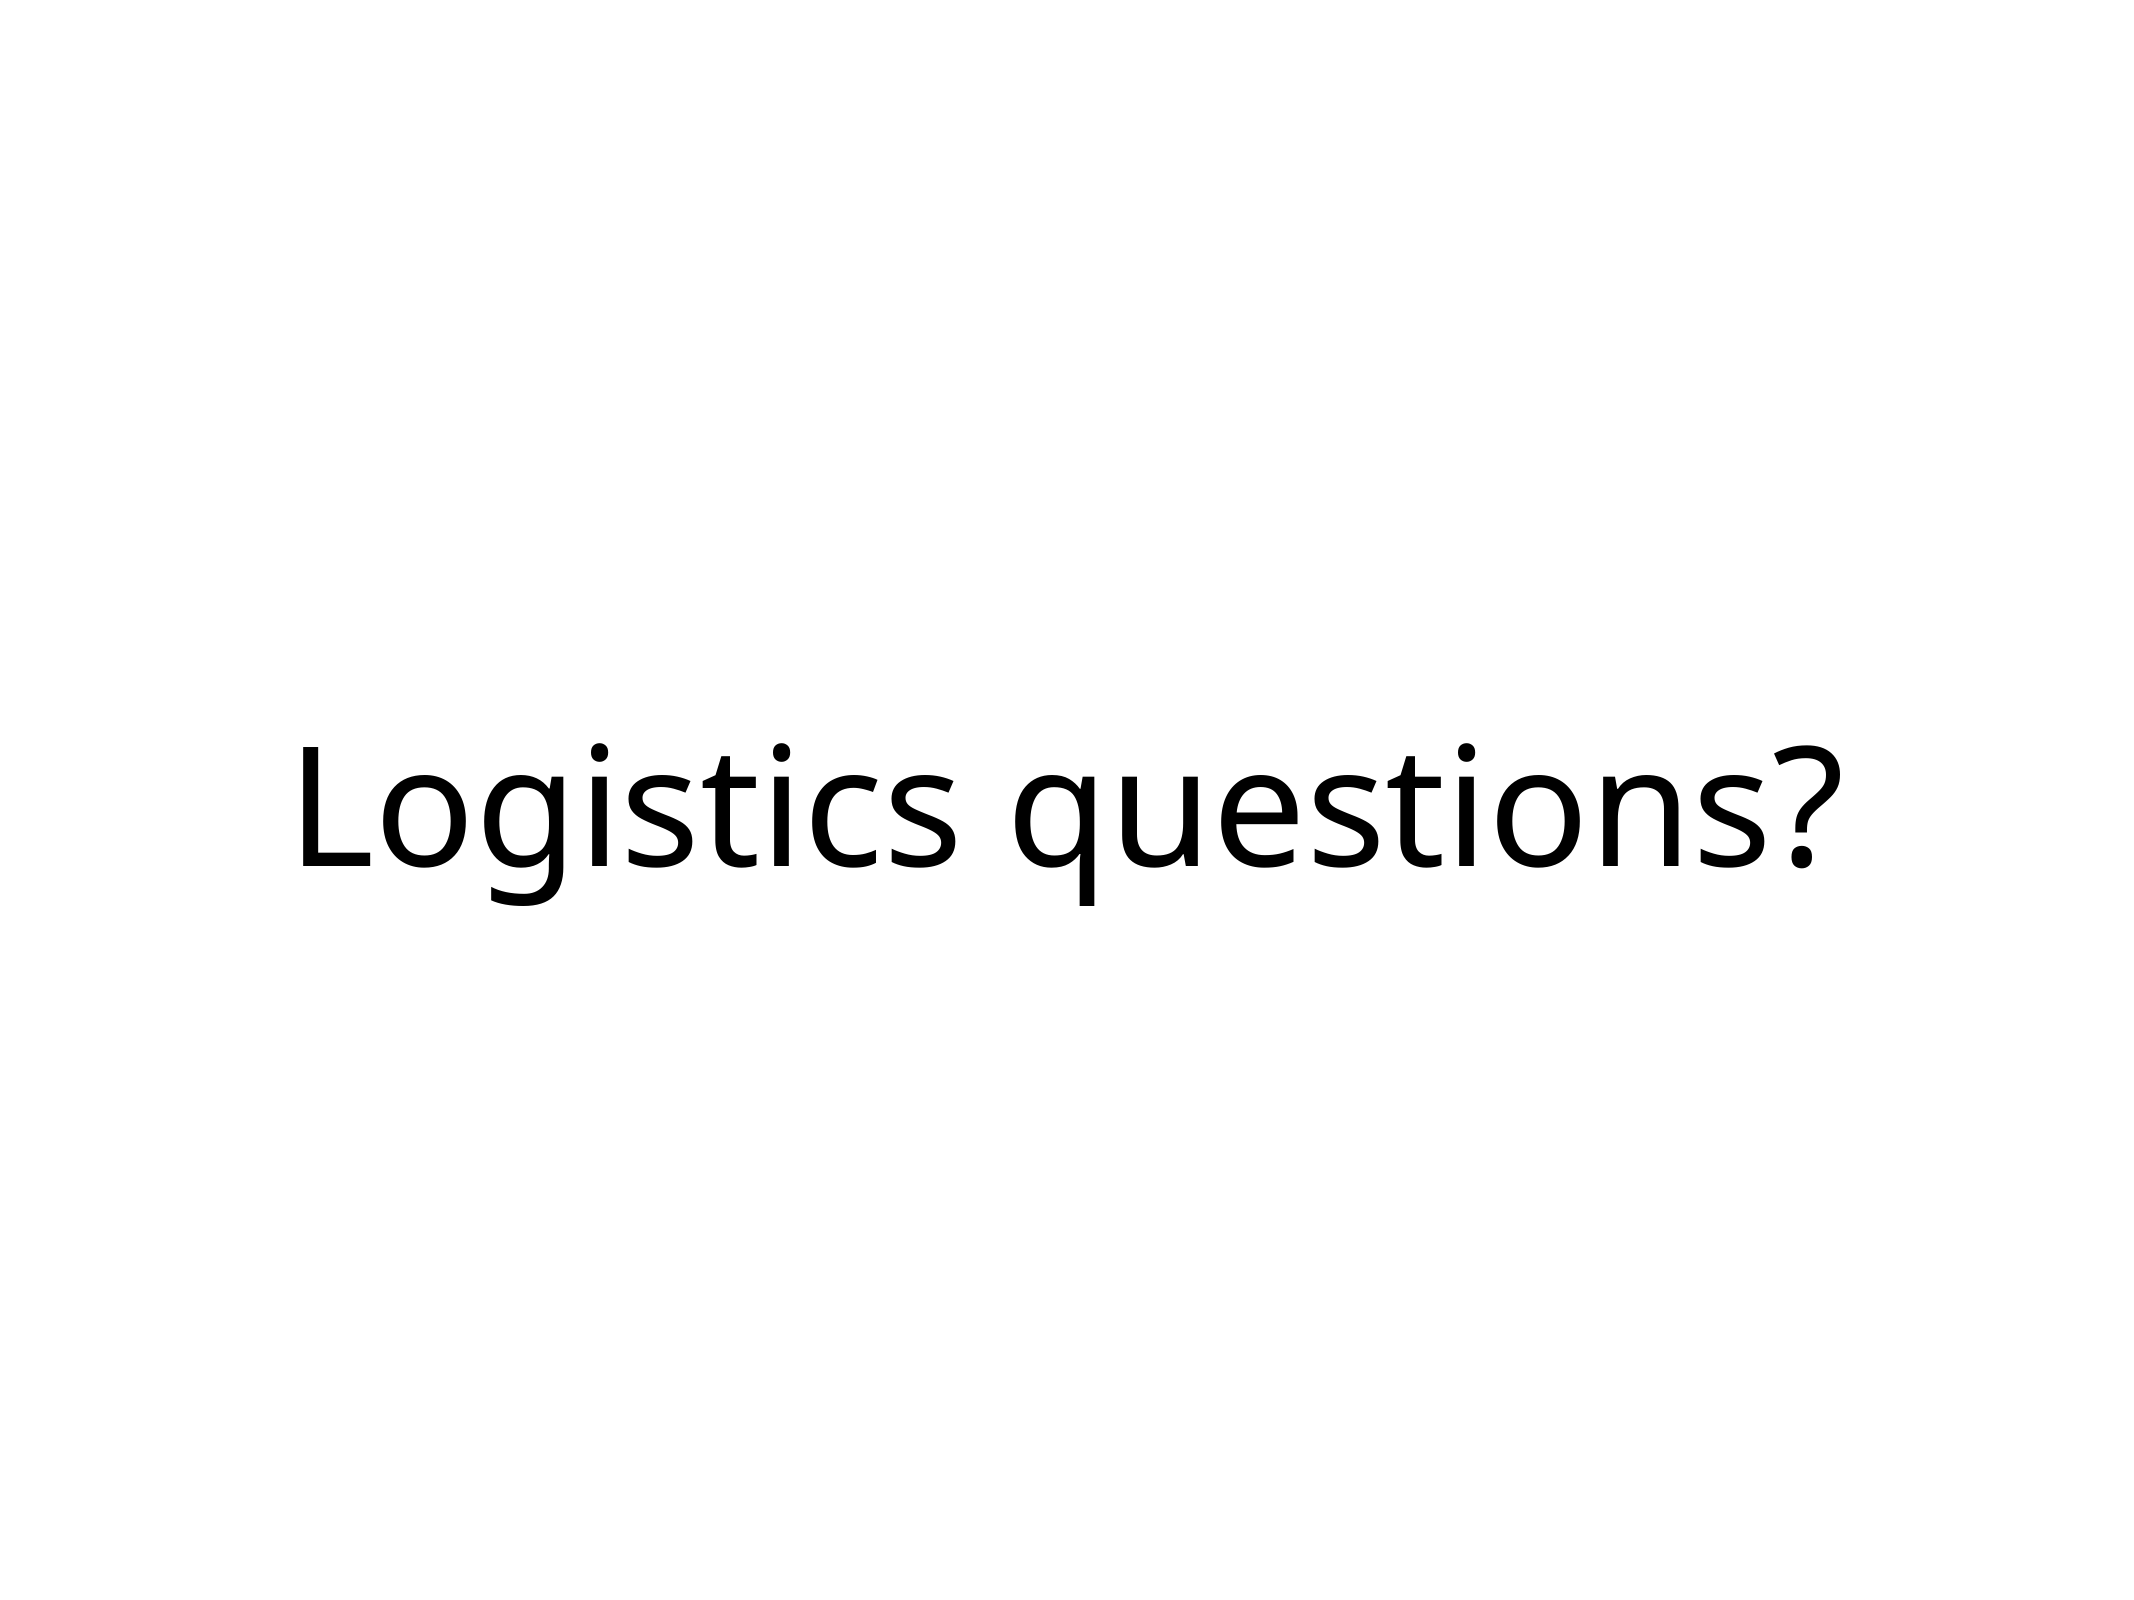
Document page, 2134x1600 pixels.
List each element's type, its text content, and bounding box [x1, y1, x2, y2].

title Logistics questions? [207, 528, 1926, 1072]
